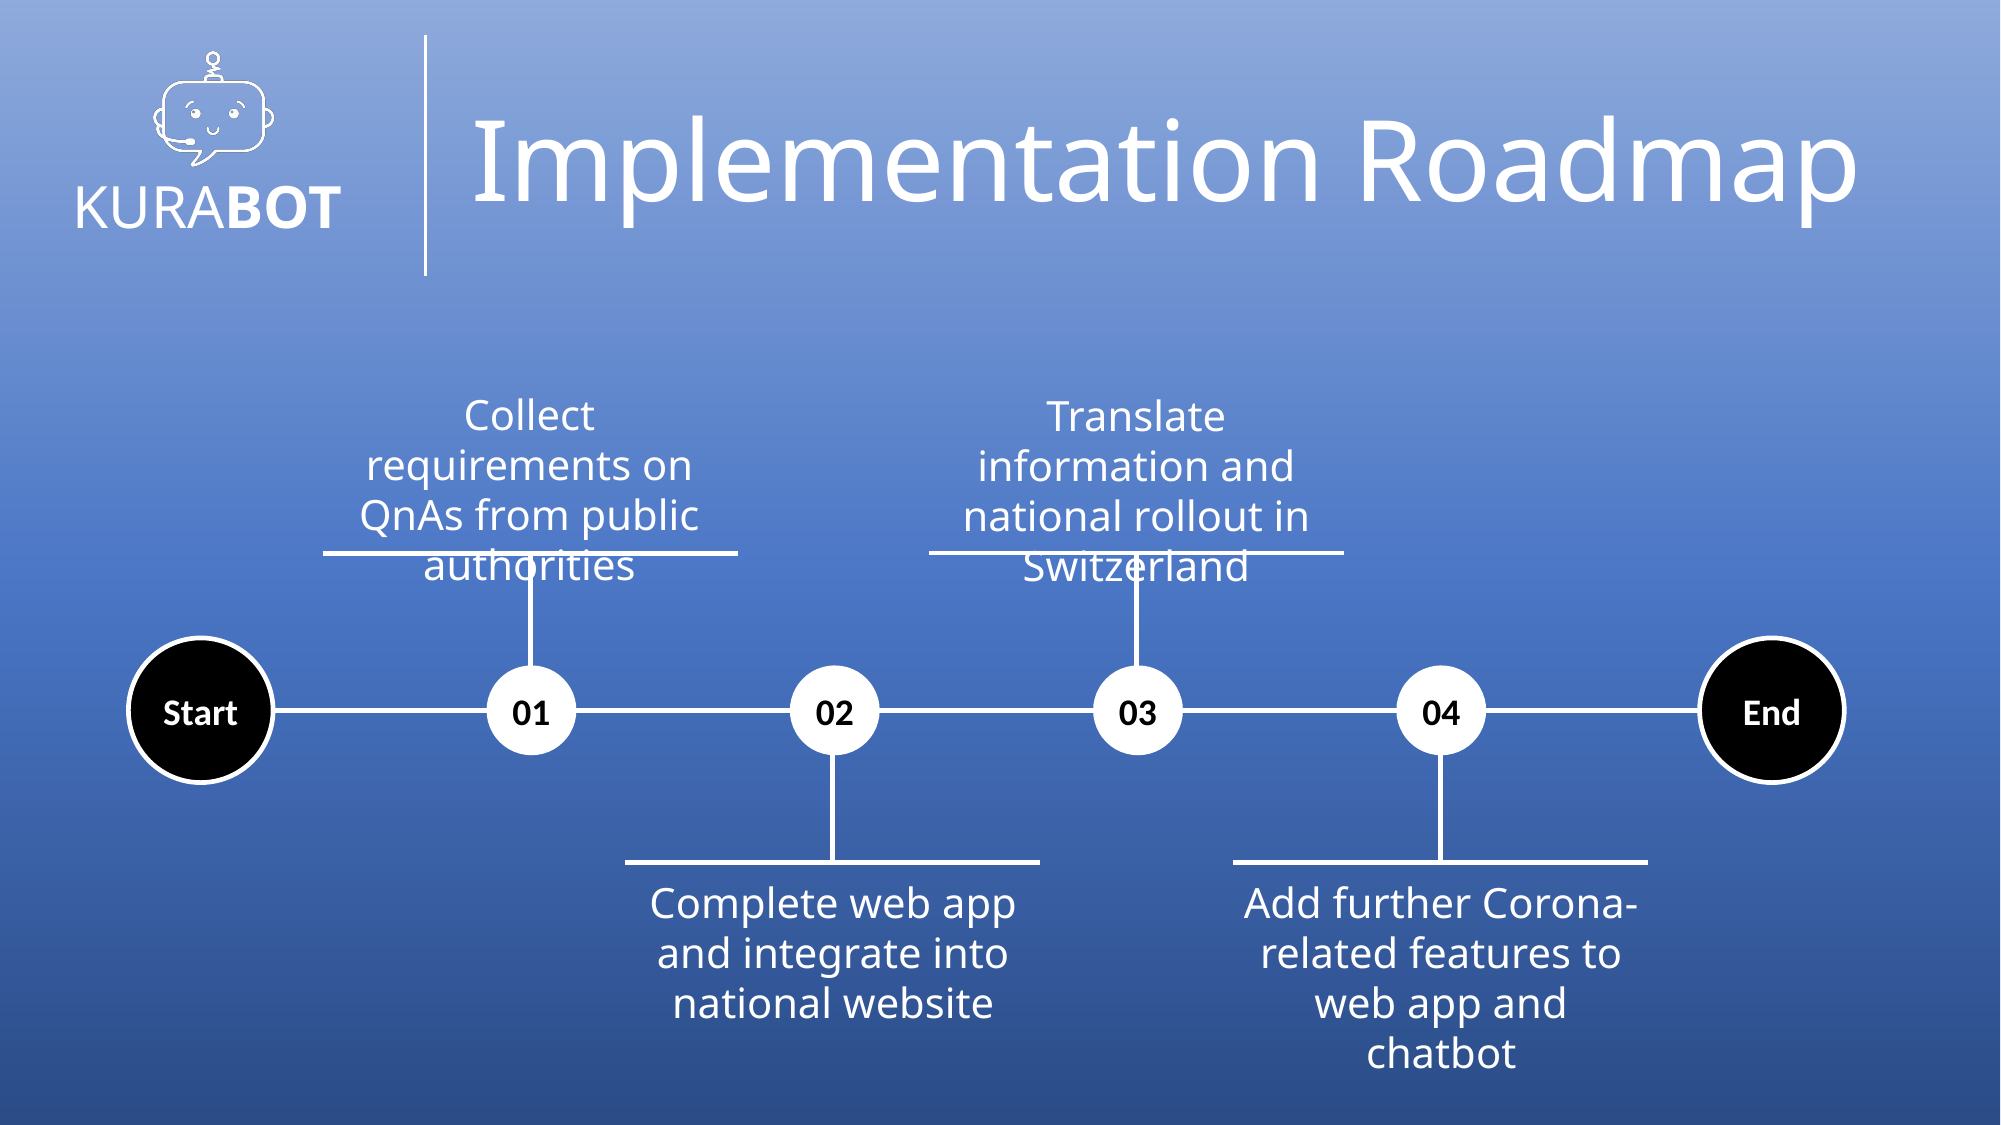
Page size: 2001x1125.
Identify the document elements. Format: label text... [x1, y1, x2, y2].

text_box Complete web app and integrate into national website [615, 869, 1051, 1035]
text_box KURABOT [0, 162, 424, 248]
text_box 01 [485, 711, 578, 757]
text_box Translate information and national rollout in Switzerland [918, 381, 1354, 597]
text_box 02 [788, 711, 881, 757]
text_box 02 [788, 664, 881, 710]
text_box 04 [1395, 711, 1488, 757]
picture [0, 0, 2001, 1125]
text_box Collect requirements on QnAs from public authorities [311, 381, 747, 597]
text_box 04 [1395, 664, 1488, 710]
text_box 01 [485, 664, 578, 710]
text_box Implementation Roadmap [456, 81, 1959, 232]
text_box 03 [1092, 711, 1184, 757]
text_box End [1698, 636, 1846, 784]
text_box 03 [1092, 664, 1184, 710]
text_box Start [127, 636, 275, 784]
text_box Add further Corona-related features to web app and chatbot [1223, 869, 1659, 1085]
